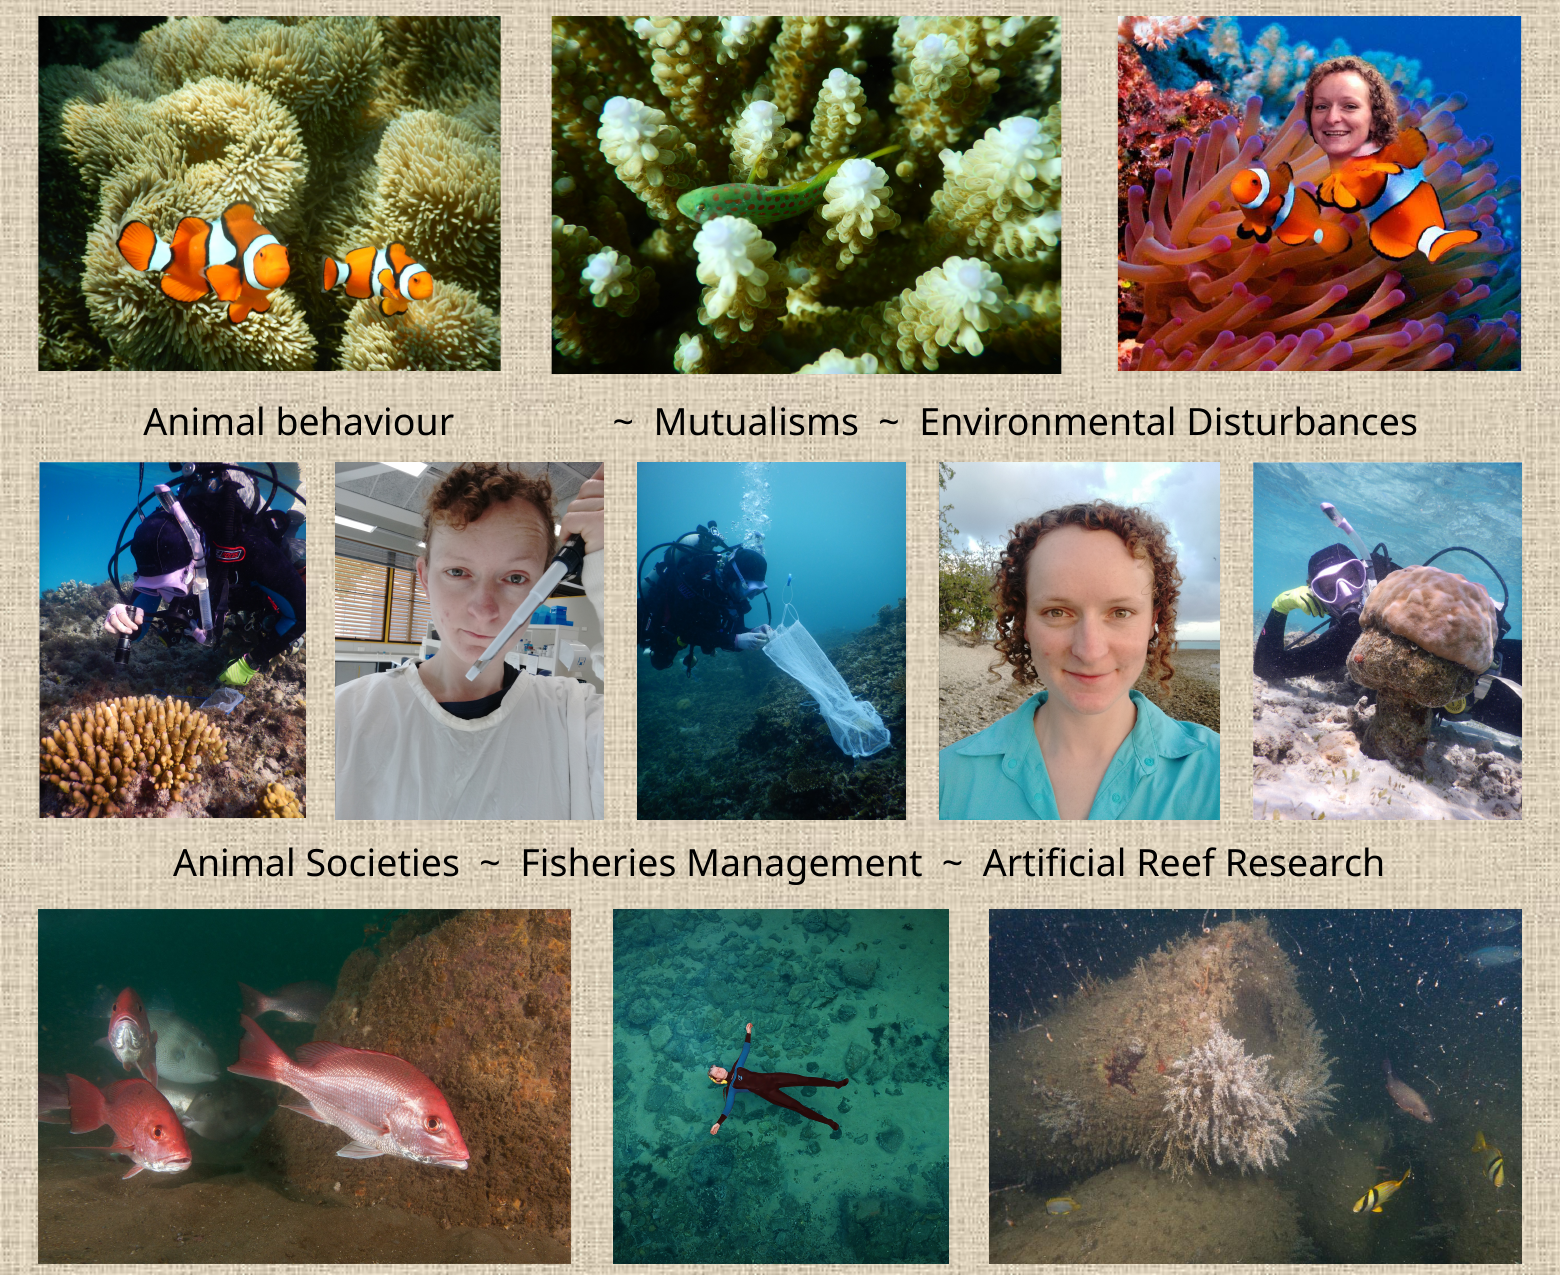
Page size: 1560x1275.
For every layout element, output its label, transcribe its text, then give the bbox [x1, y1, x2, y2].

text_box Animal behaviour ~ Mutualisms ~ Environmental Disturbances [39, 390, 1523, 450]
text_box Animal Societies ~ Fisheries Management ~ Artificial Reef Research [38, 831, 1522, 892]
picture [0, 0, 1560, 1275]
